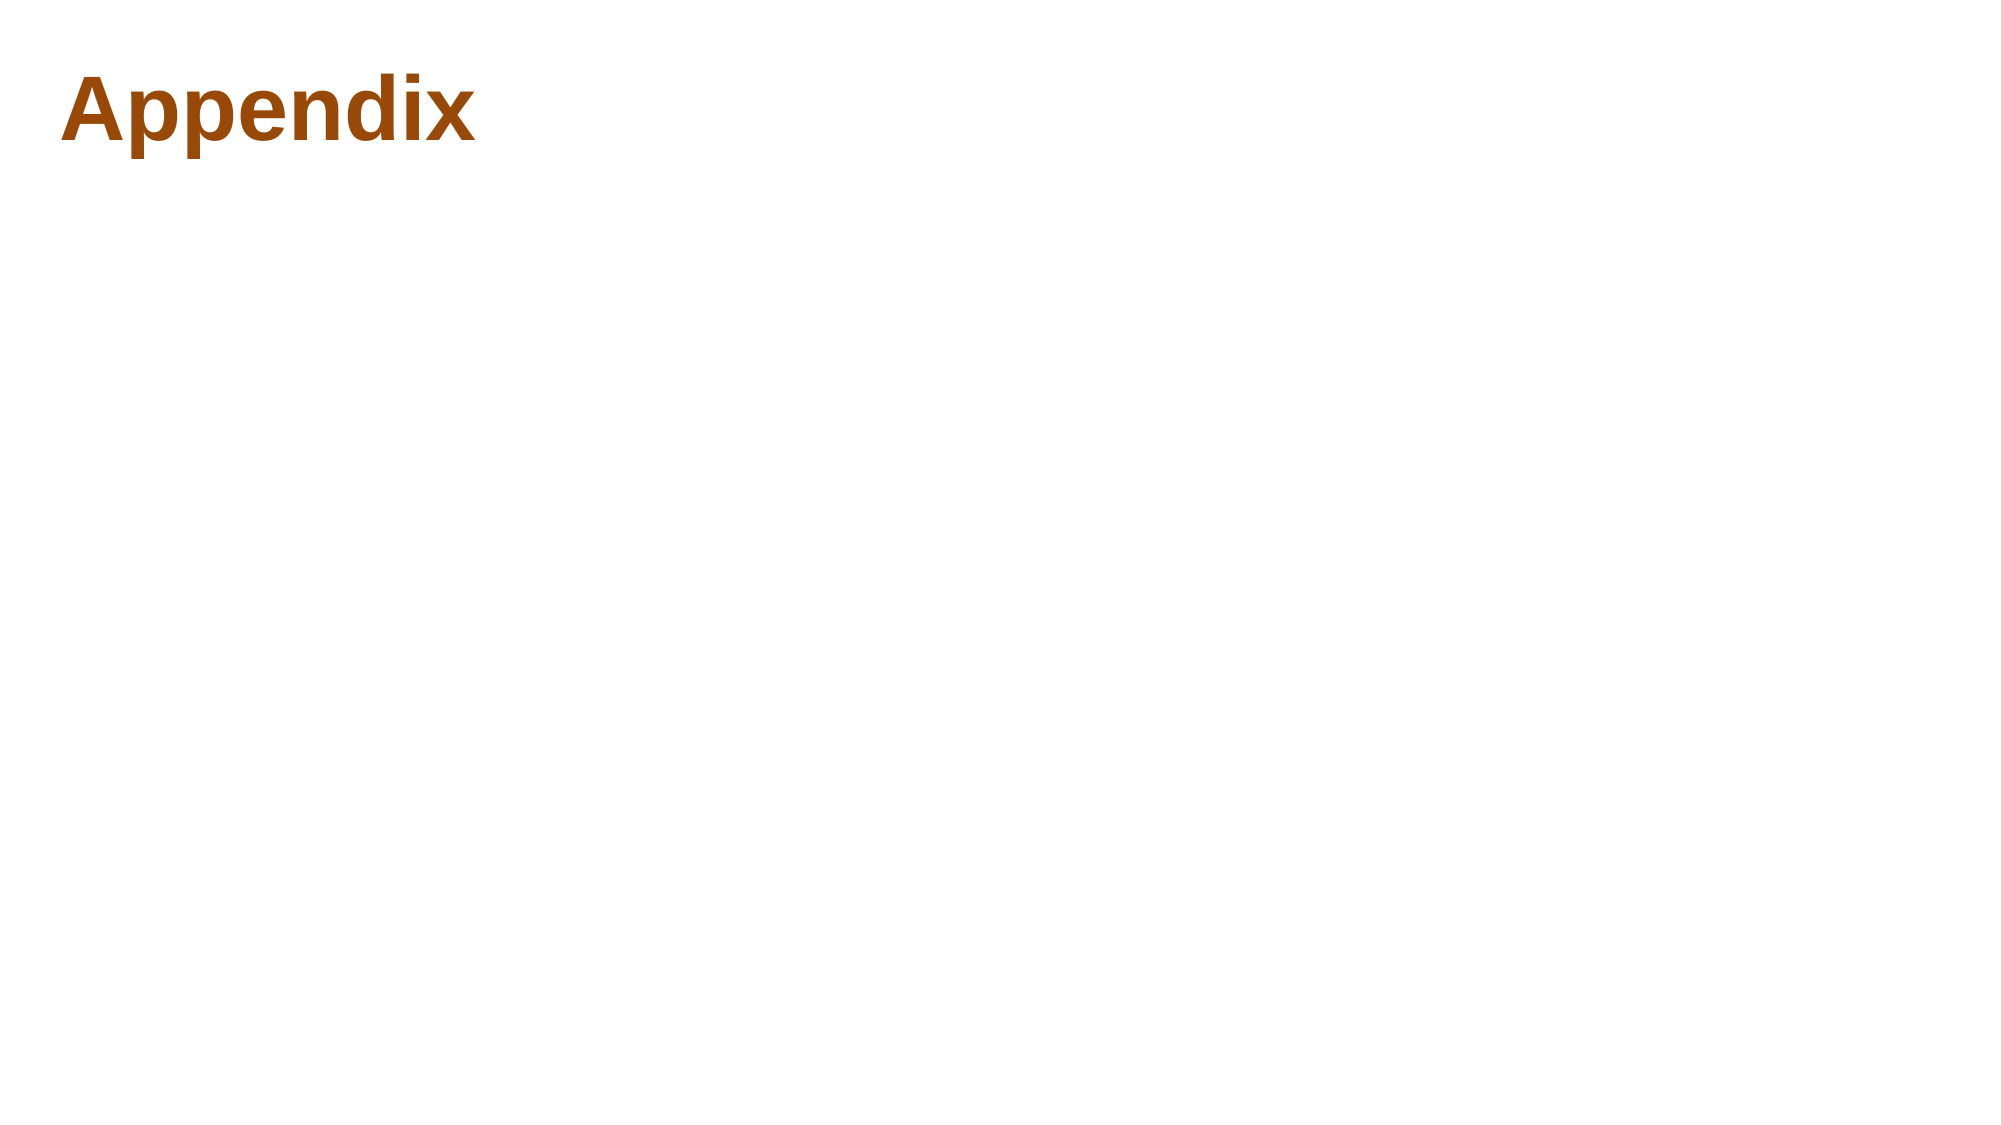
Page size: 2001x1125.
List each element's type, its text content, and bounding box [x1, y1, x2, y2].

text_box Appendix [44, 41, 1736, 166]
